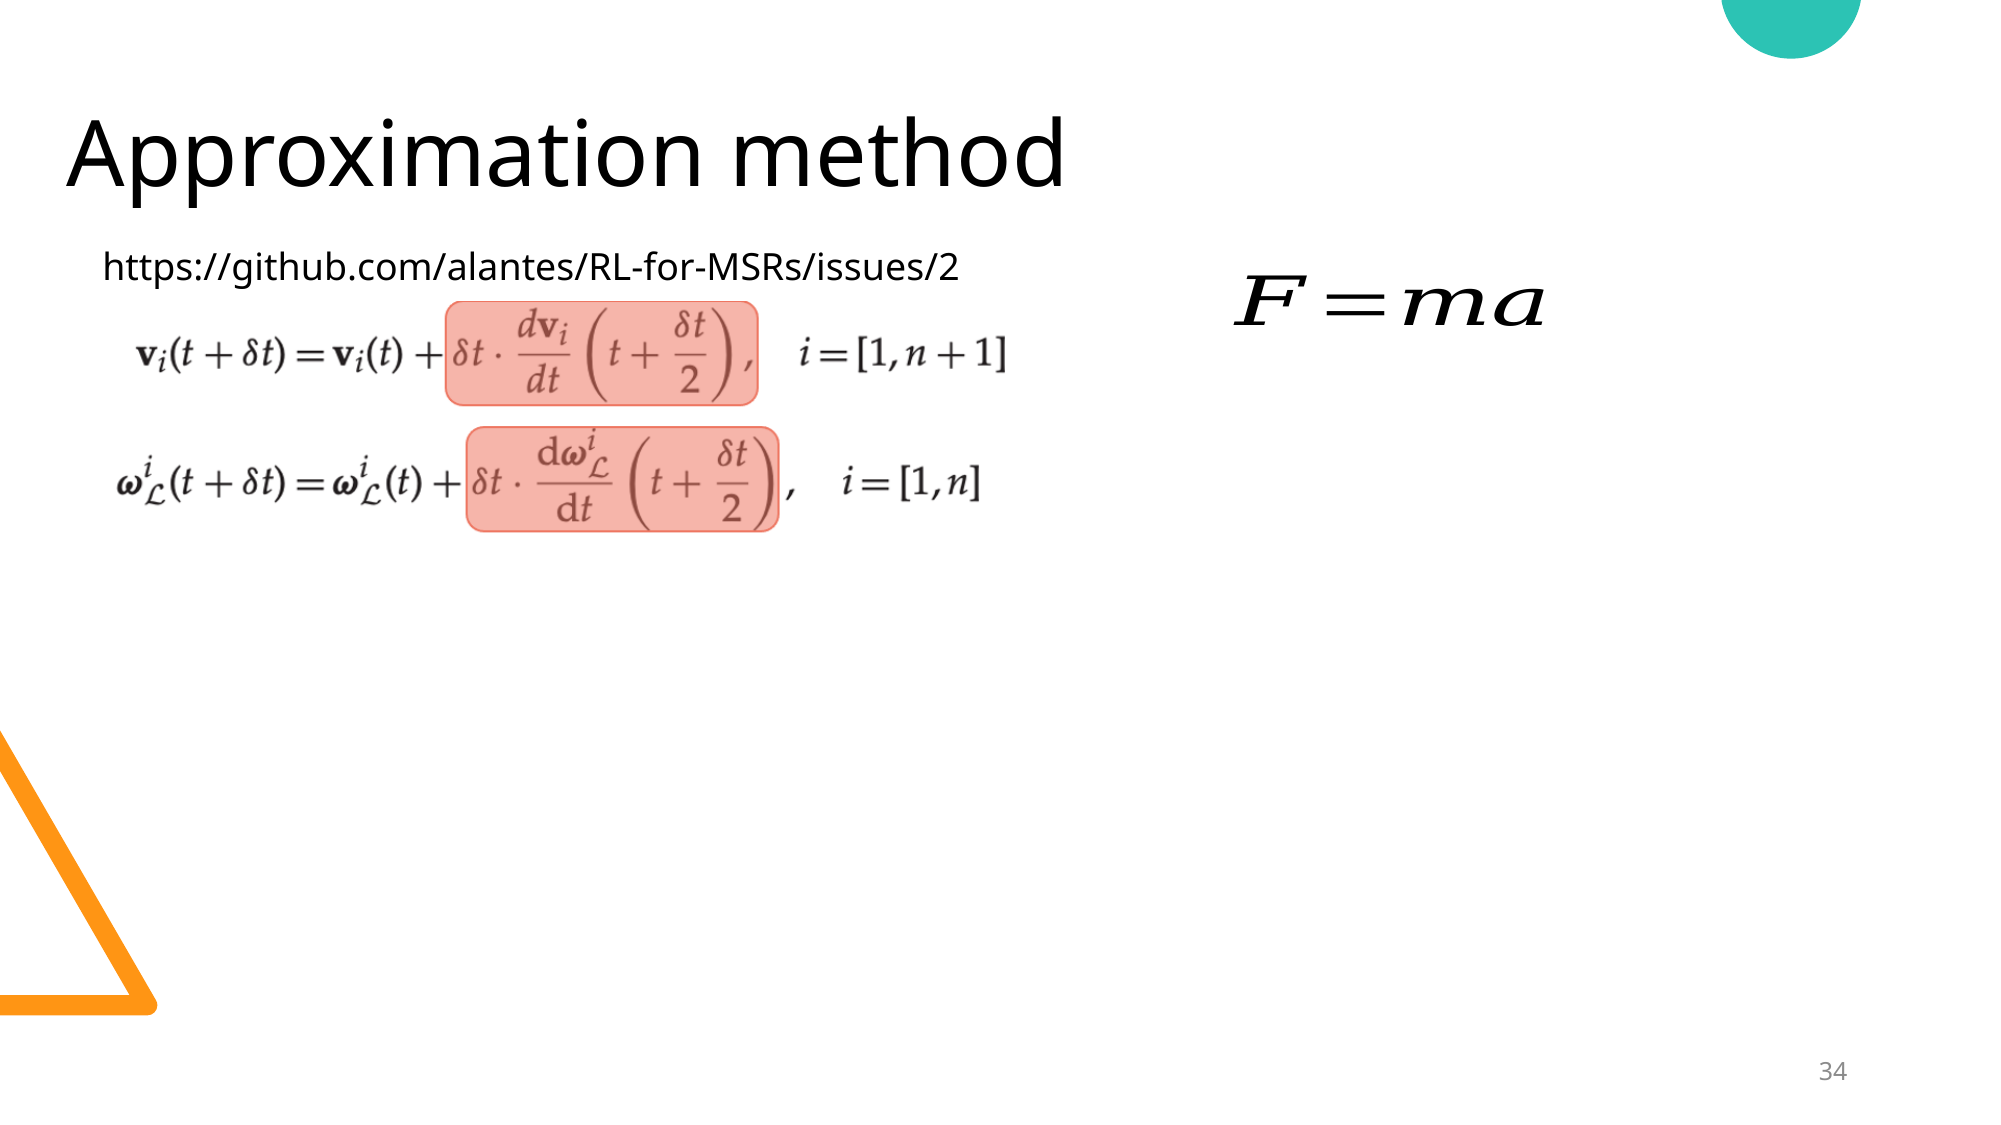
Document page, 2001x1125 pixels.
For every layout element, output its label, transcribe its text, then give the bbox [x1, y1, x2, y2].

text_box https://github.com/alantes/RL-for-MSRs/issues/2 [87, 235, 1088, 296]
title Approximation method [51, 48, 1942, 266]
picture [87, 301, 1032, 547]
slide_number 34 [1412, 1042, 1863, 1103]
